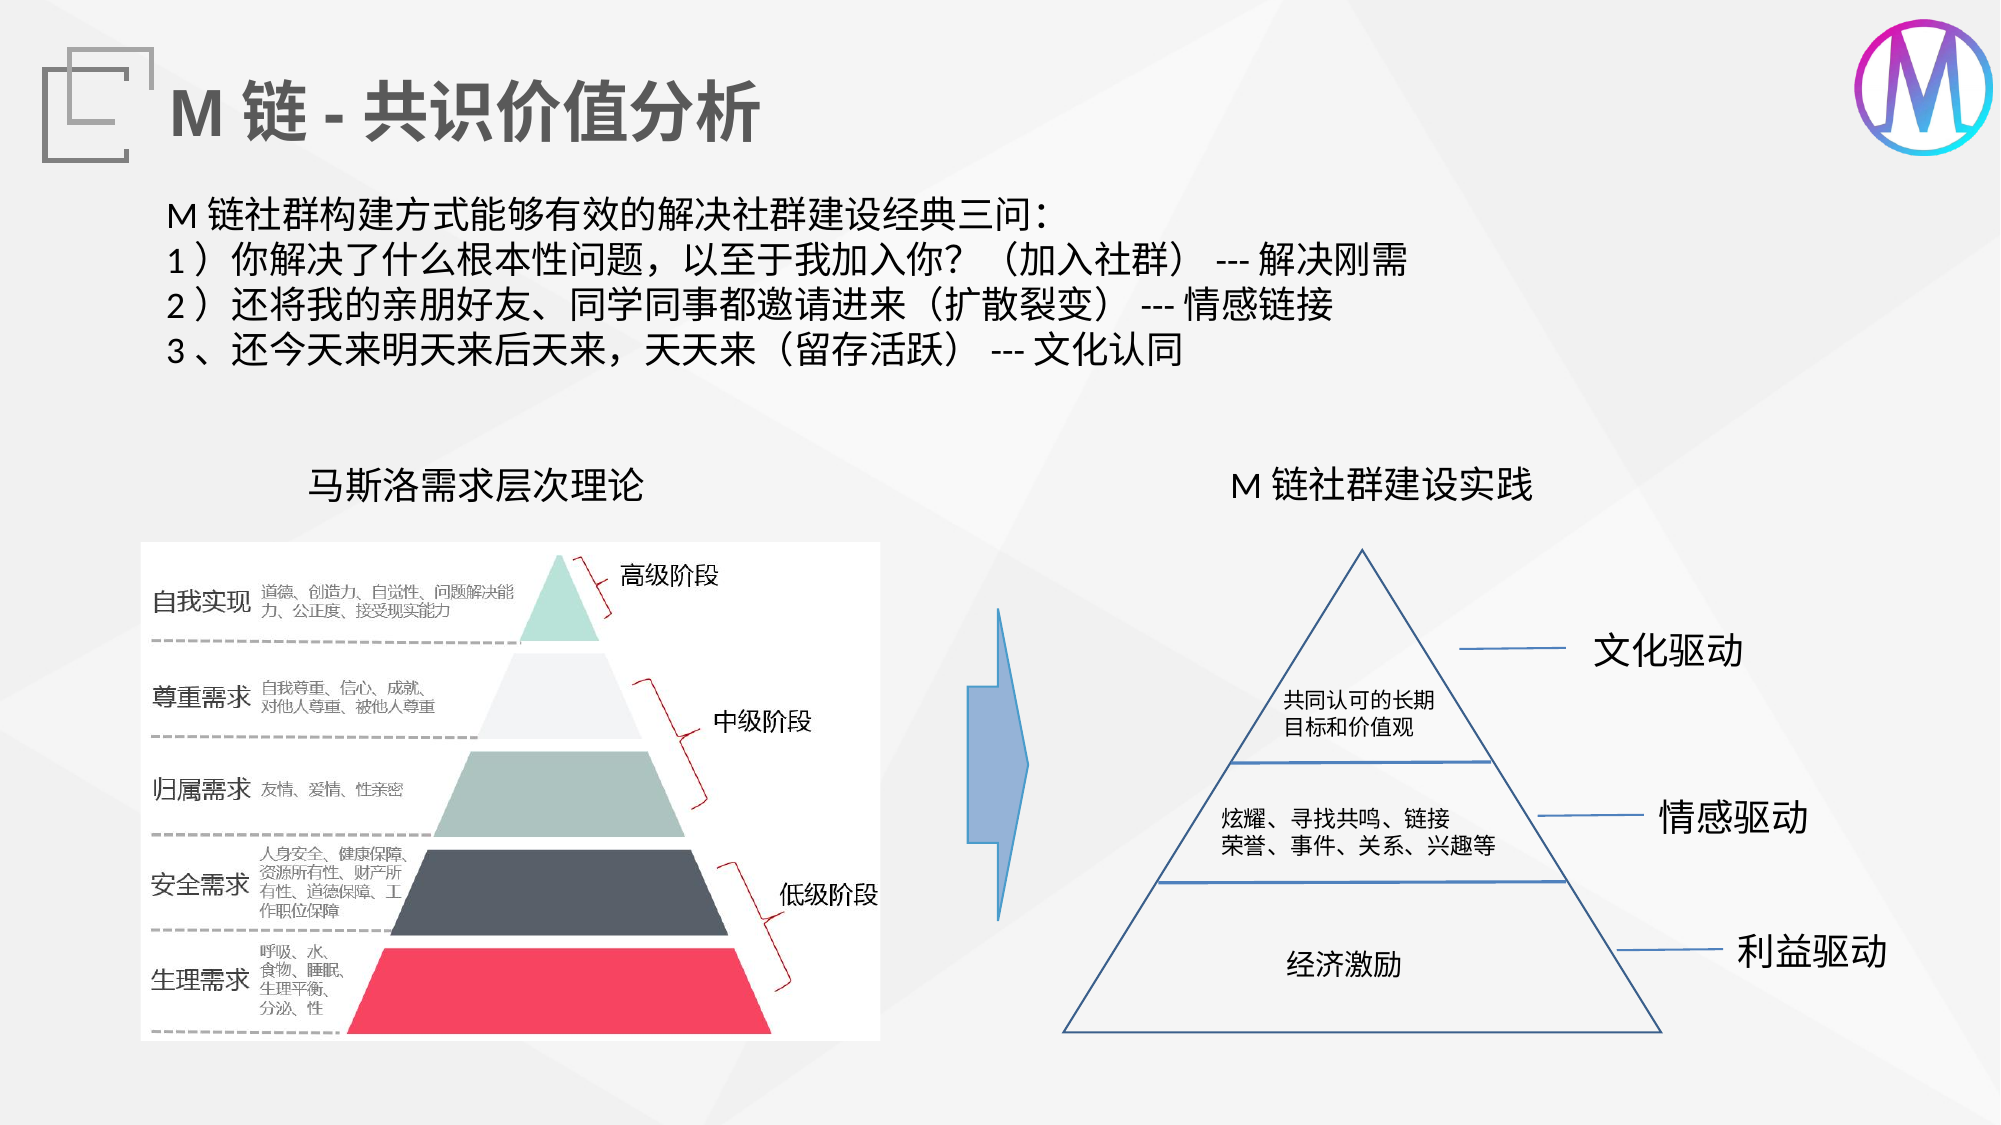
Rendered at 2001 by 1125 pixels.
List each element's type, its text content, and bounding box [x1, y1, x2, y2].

text_box M链-共识价值分析 [154, 62, 778, 158]
text_box M链社群构建方式能够有效的解决社群建设经典三问： 1）你解决了什么根本性问题，以至于我加入你？（加入社群）---解决刚需 2）还将我的亲朋好友、同学同事都邀请进来（扩散裂变）---情感链接 3、还今天来明天来后天来，天天来（留存活跃）---文化认同 [151, 183, 1946, 379]
text_box [966, 608, 1030, 922]
text_box [69, 48, 152, 123]
picture [0, 0, 2001, 1125]
text_box [44, 68, 127, 162]
text_box M链社群建设实践 [1215, 454, 1567, 514]
text_box 利益驱动 [1723, 920, 1931, 981]
text_box 情感驱动 [1662, 786, 1852, 847]
text_box 文化驱动 [1662, 619, 1787, 680]
text_box 马斯洛需求层次理论 [292, 454, 798, 515]
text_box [1063, 550, 1662, 1033]
